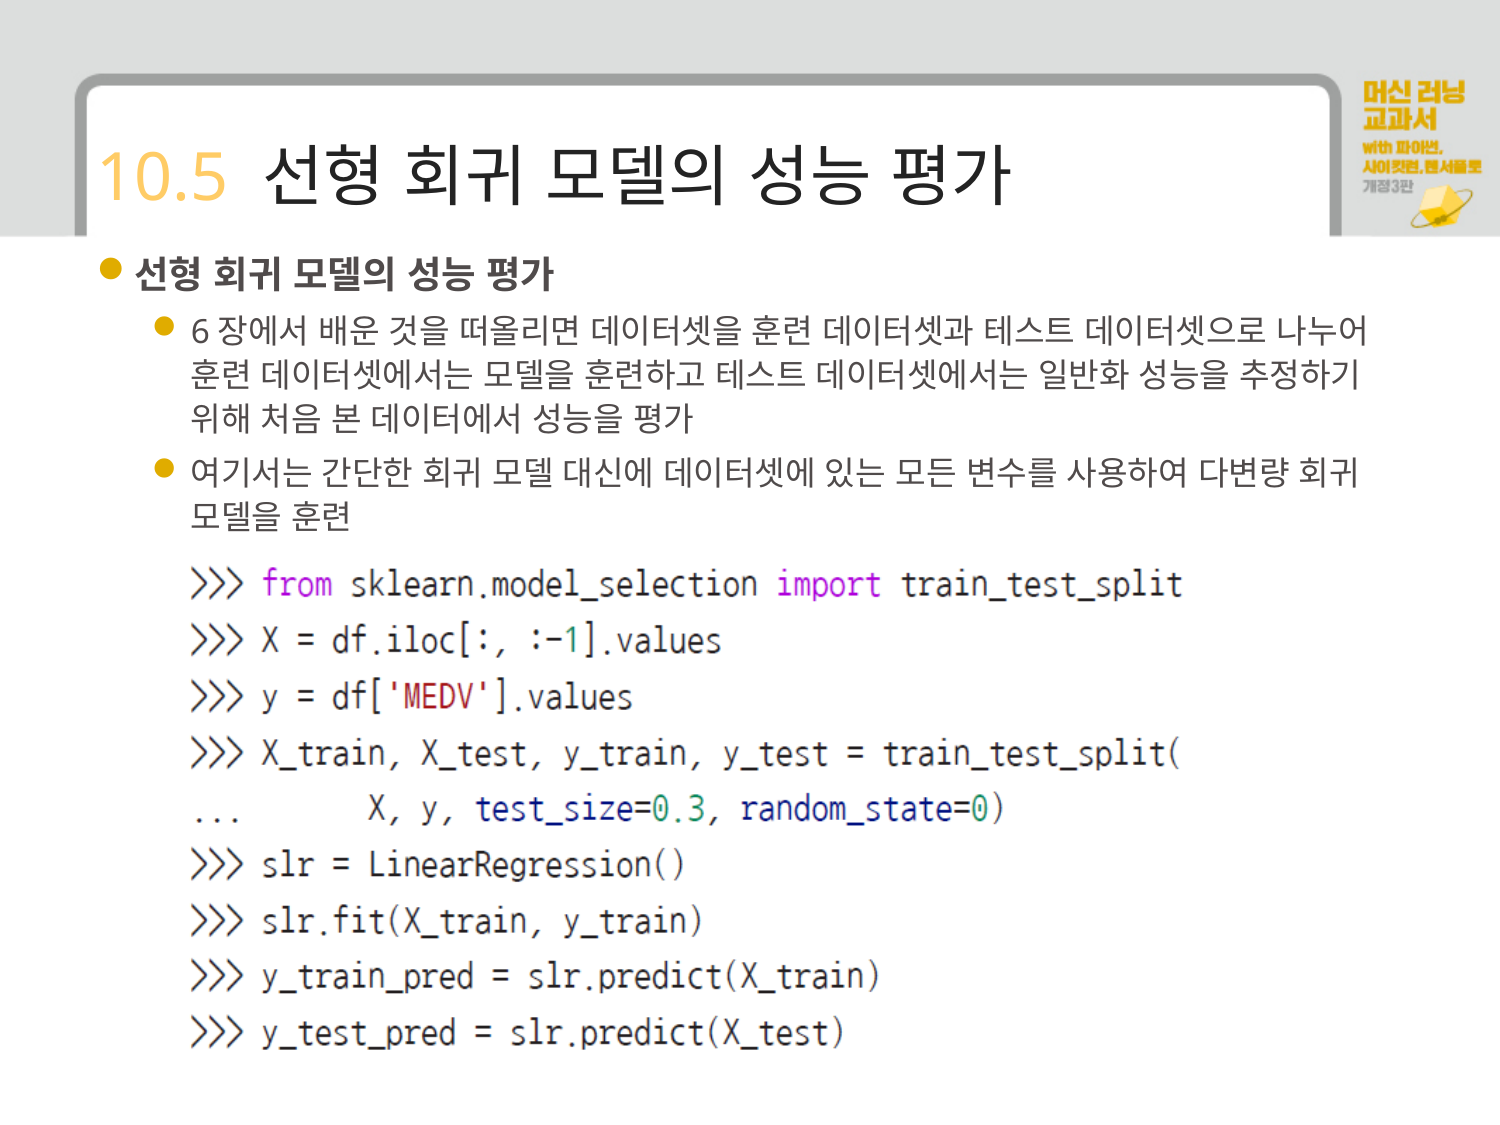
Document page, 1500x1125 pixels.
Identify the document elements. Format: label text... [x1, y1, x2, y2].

picture [0, 0, 1500, 1125]
list 선형 회귀 모델의 성능 평가 6장에서 배운 것을 떠올리면 데이터셋을 훈련 데이터셋과 테스트 데이터셋으로 나누어 훈련 데이터셋에서는 모델을 훈련하고 테스트 데이터셋에서는 일반화 성능을 추정하기 위해 처음 본 데이터에서 성능을 평가 여기서는 간단한 회귀 모델 대신에 데이터셋에 있는 모든 변수를 사용하여 다변량 회귀 모델을 훈련 [81, 239, 1412, 1054]
title 10.5 선형 회귀 모델의 성능 평가 [81, 90, 1412, 222]
